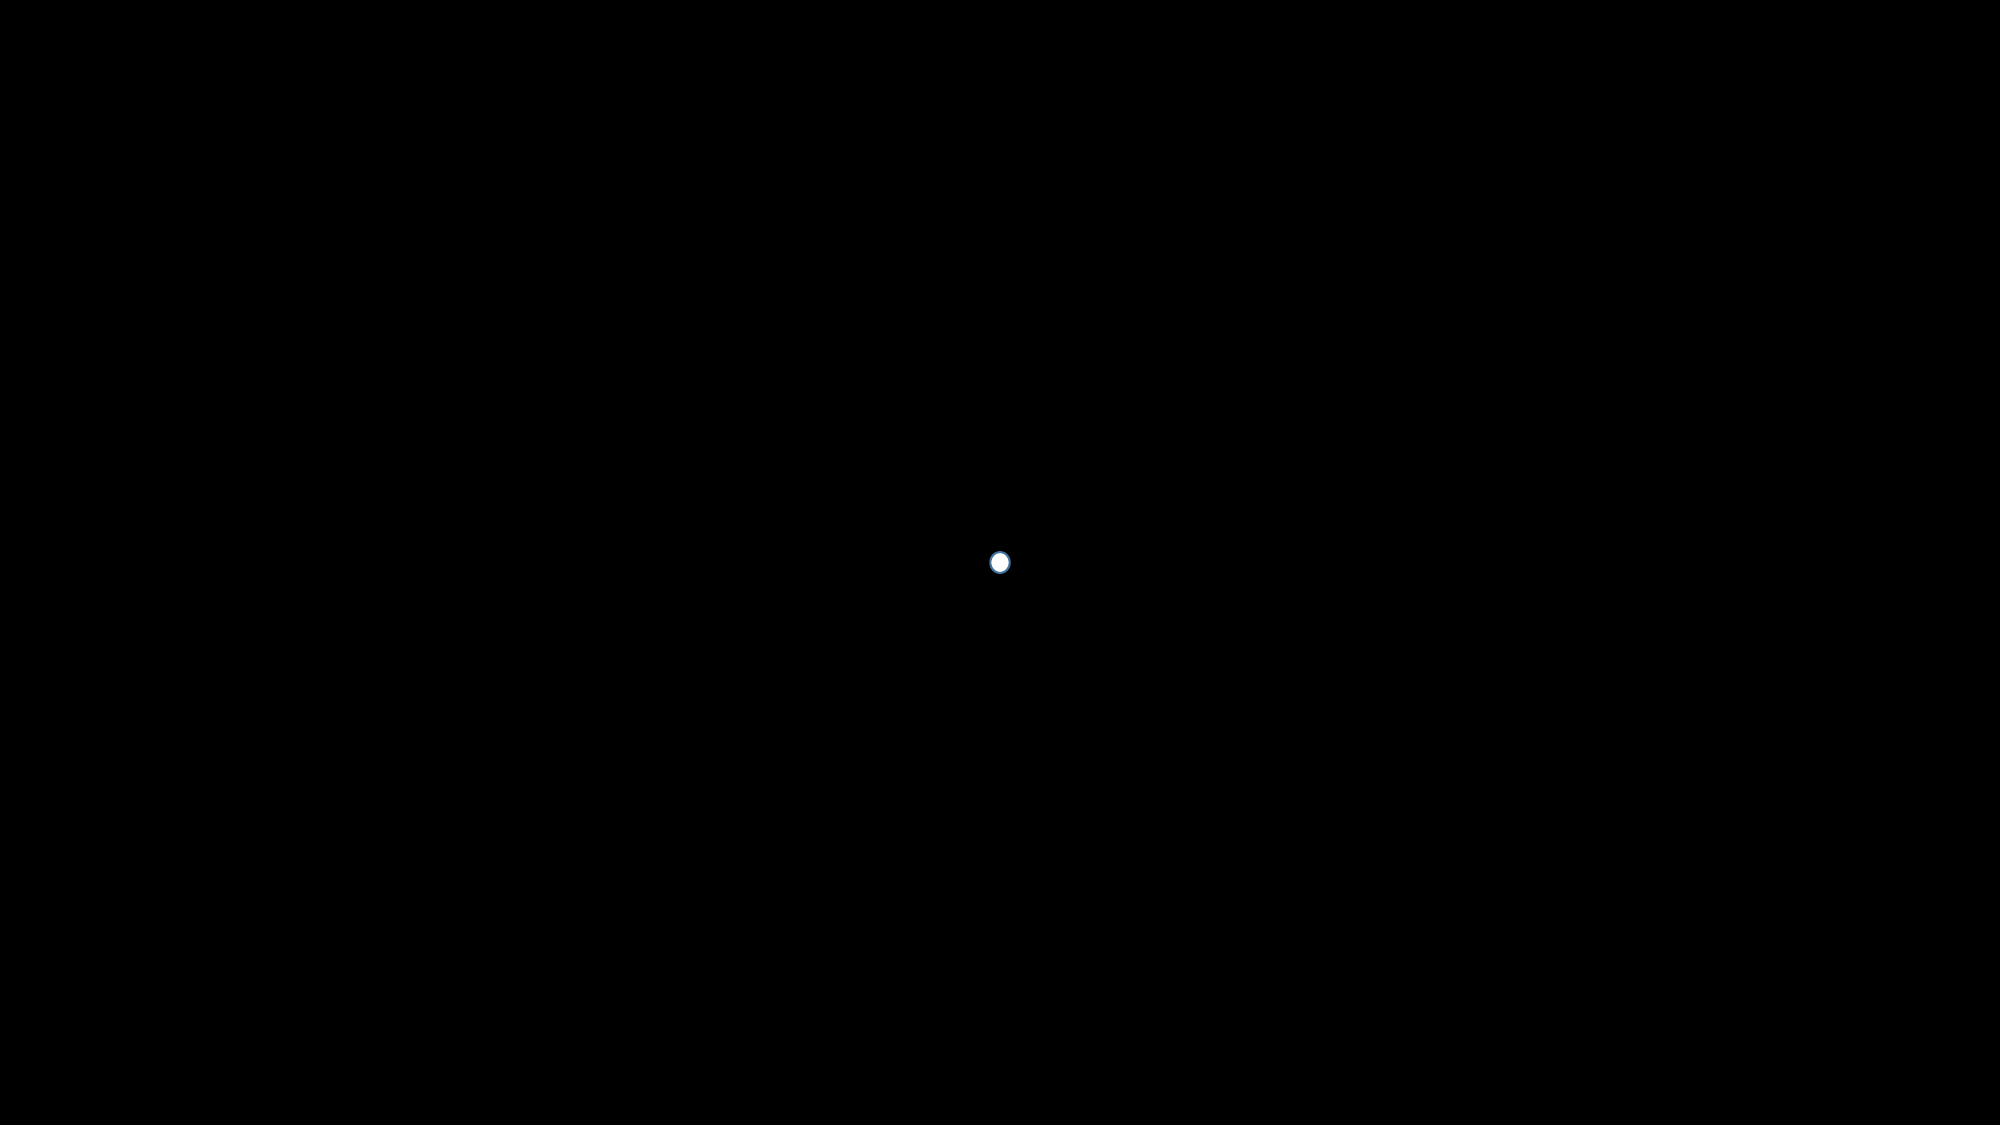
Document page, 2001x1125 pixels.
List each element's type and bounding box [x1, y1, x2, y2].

text_box [0, 0, 2000, 1125]
text_box [989, 551, 1011, 574]
